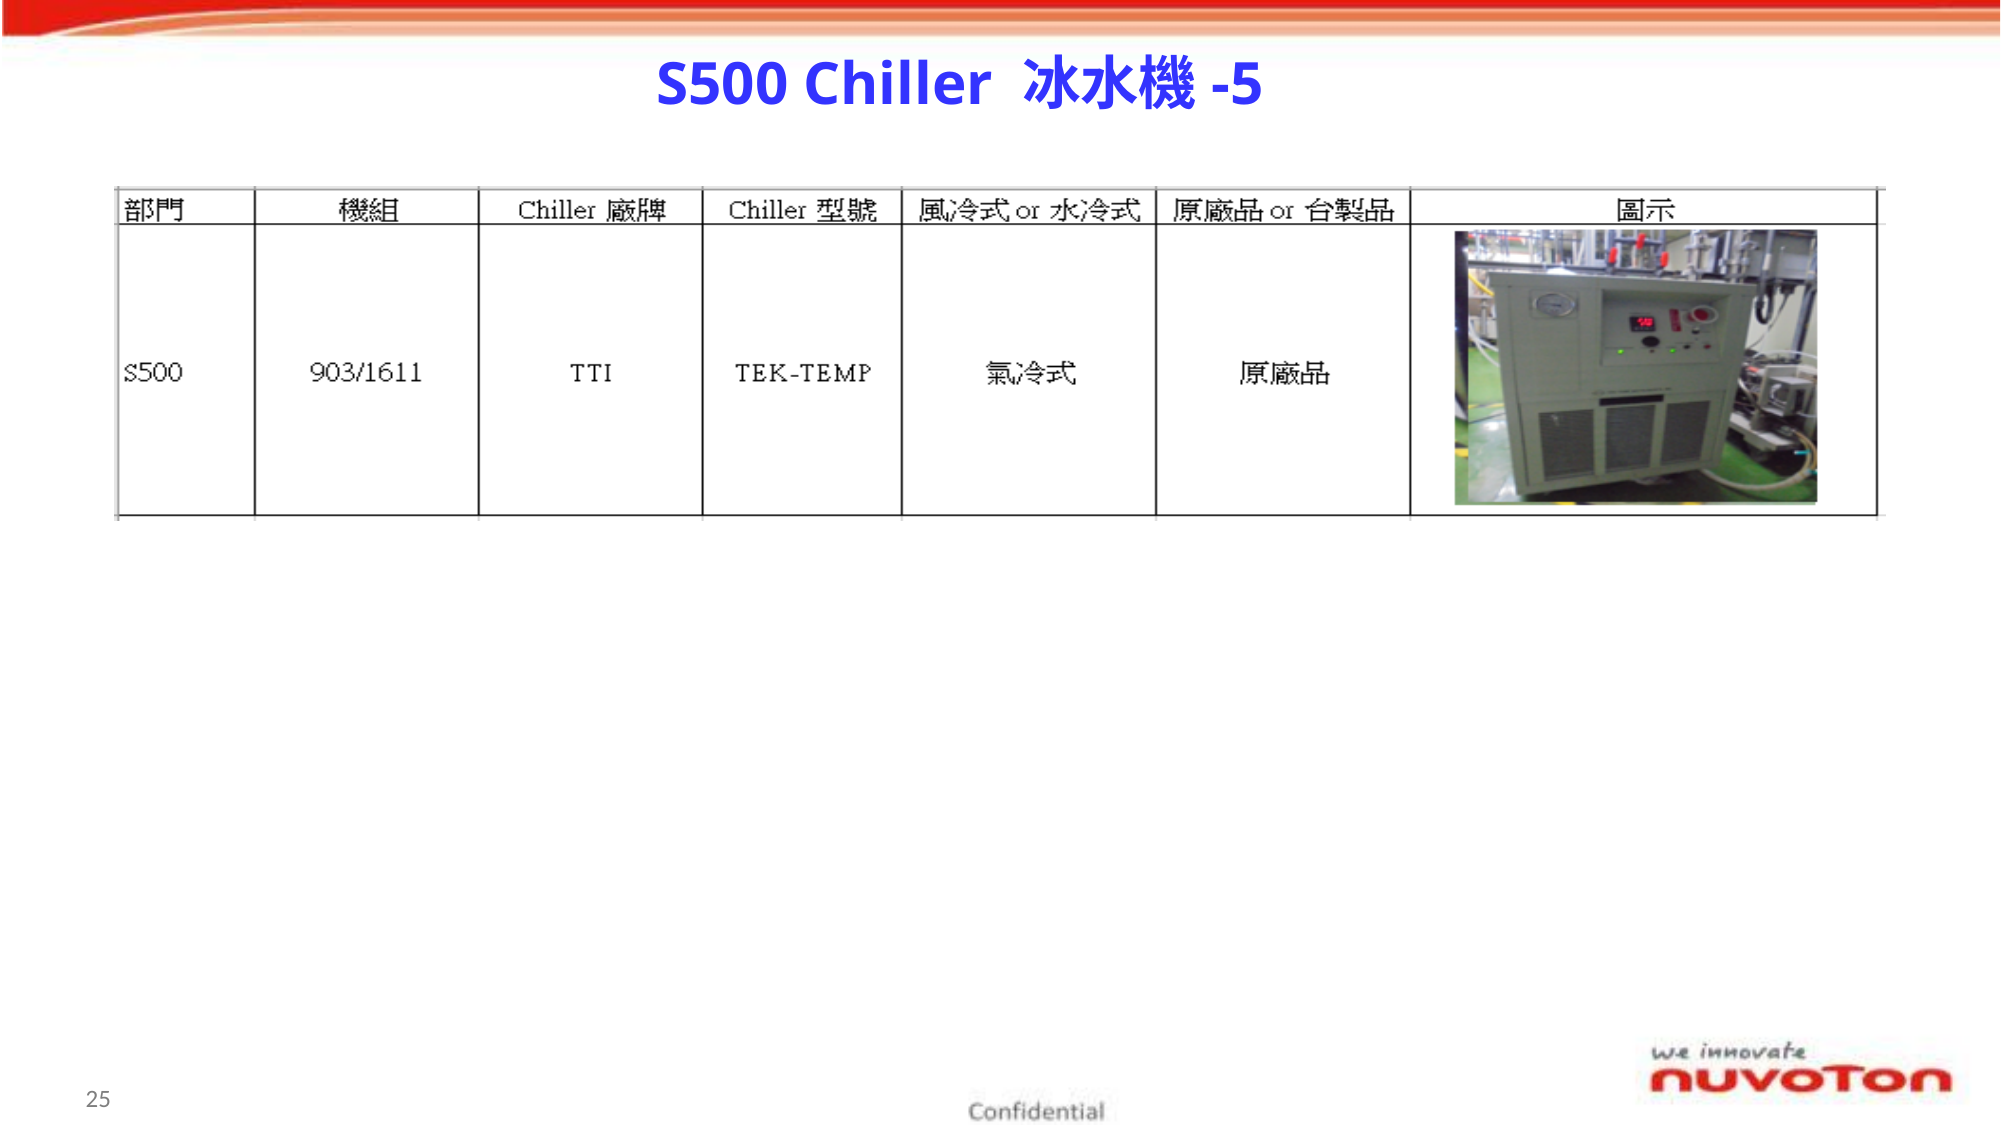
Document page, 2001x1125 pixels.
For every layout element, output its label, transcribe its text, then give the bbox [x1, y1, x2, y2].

slide_number 24 [0, 1067, 197, 1125]
picture [2, 0, 2001, 1125]
text_box S500 Chiller 冰水機-5 [641, 39, 1278, 125]
